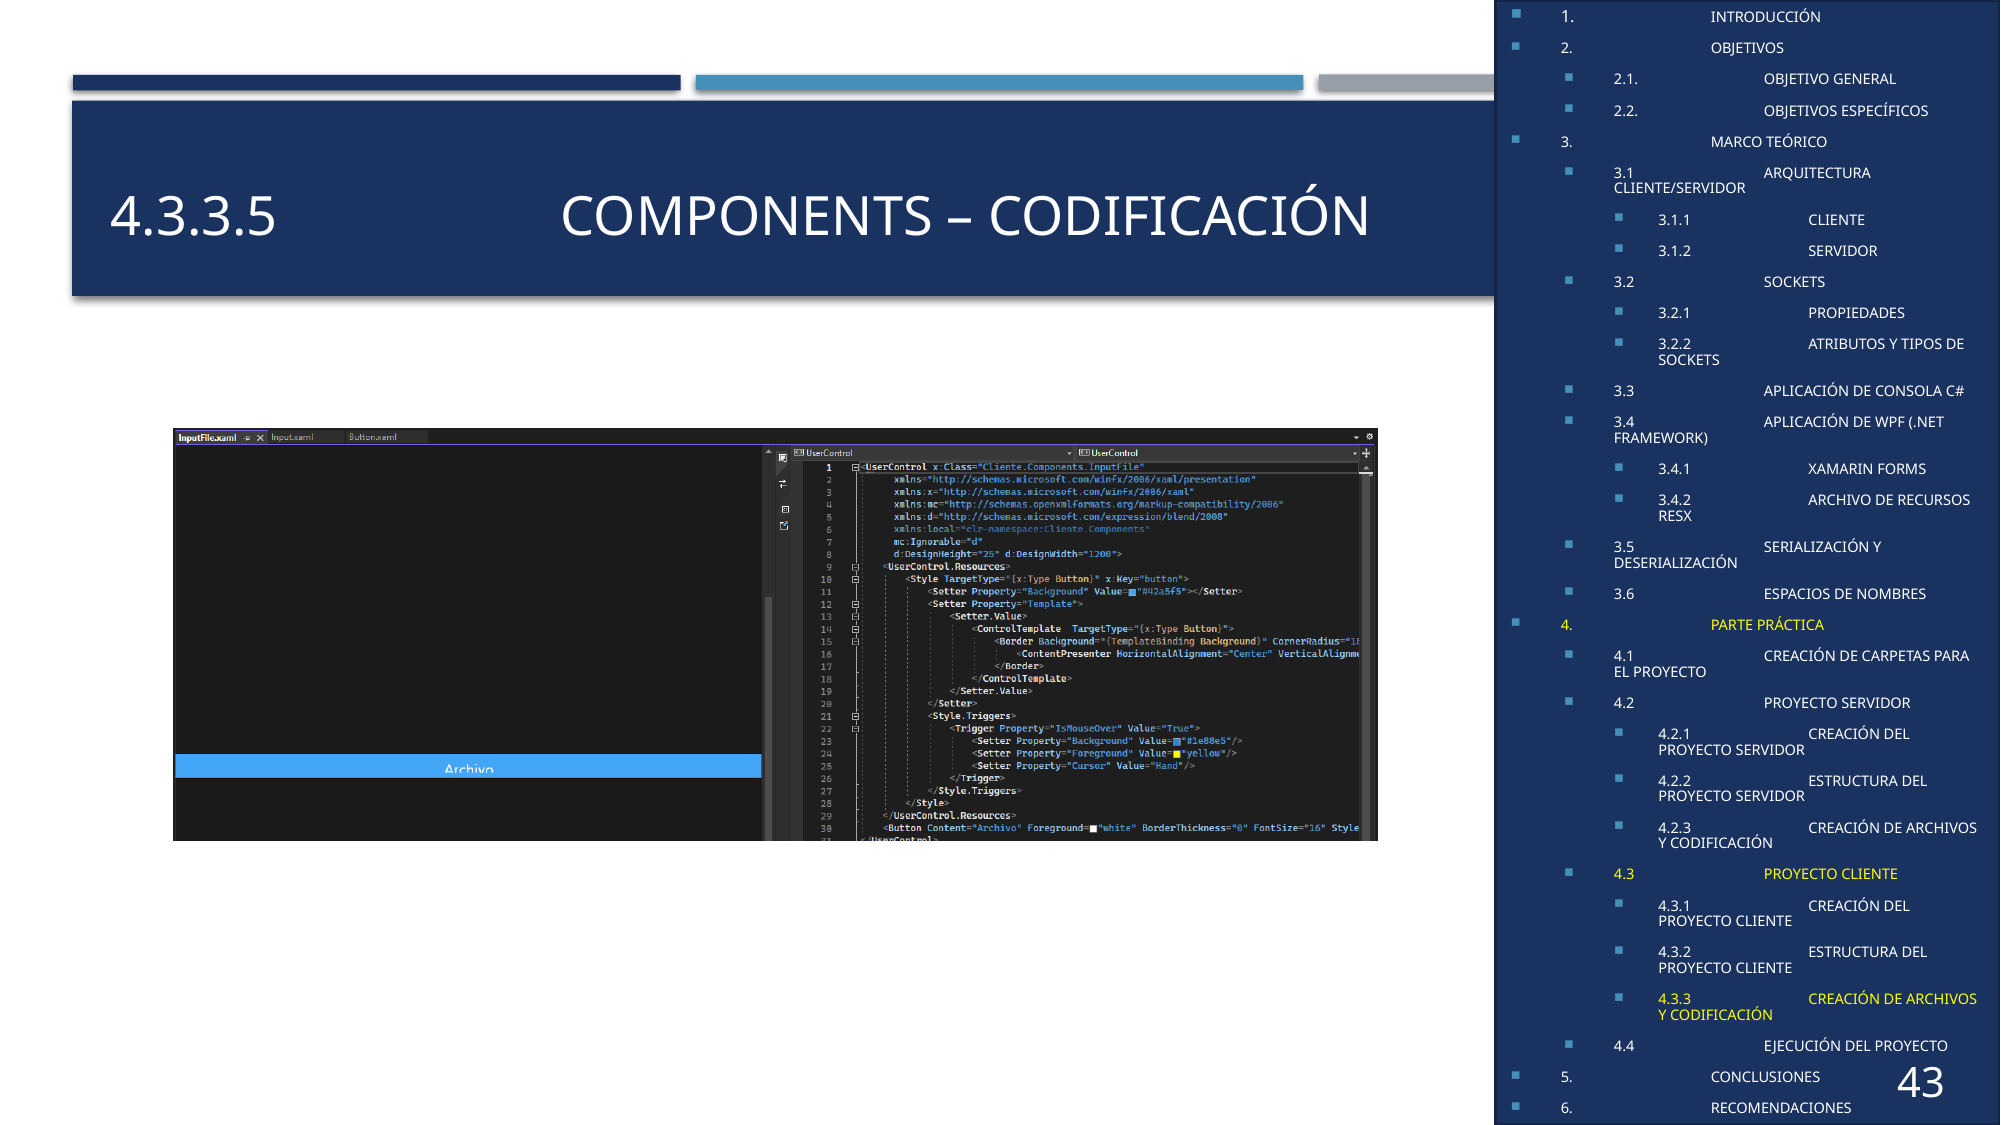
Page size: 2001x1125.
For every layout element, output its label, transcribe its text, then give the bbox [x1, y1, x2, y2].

list 4.3.3.5 COMPONENTS – CODIFICACIÓN [95, 121, 1463, 296]
text_box 1. INTRODUCCIÓN 2. OBJETIVOS 2.1. OBJETIVO GENERAL 2.2. OBJETIVOS ESPECÍFICOS 3. MARCO TEÓRICO 3.1 ARQUITECTURA CLIENTE/SERVIDOR 3.1.1 CLIENTE 3.1.2 SERVIDOR 3.2 SOCKETS 3.2.1 PROPIEDADES 3.2.2 ATRIBUTOS Y TIPOS DE SOCKETS 3.3 APLICACIÓN DE CONSOLA C# 3.4 APLICACIÓN DE WPF (.NET FRAMEWORK) 3.4.1 XAMARIN FORMS 3.4.2 ARCHIVO DE RECURSOS RESX 3.5 SERIALIZACIÓN Y DESERIALIZACIÓN 3.6 ESPACIOS DE NOMBRES 4. PARTE PRÁCTICA 4.1 CREACIÓN DE CARPETAS PARA EL PROYECTO 4.2 PROYECTO SERVIDOR 4.2.1 CREACIÓN DEL PROYECTO SERVIDOR 4.2.2 ESTRUCTURA DEL PROYECTO SERVIDOR 4.2.3 CREACIÓN DE ARCHIVOS Y CODIFICACIÓN 4.3 PROYECTO CLIENTE 4.3.1 CREACIÓN DEL PROYECTO CLIENTE 4.3.2 ESTRUCTURA DEL PROYECTO CLIENTE 4.3.3 CREACIÓN DE ARCHIVOS Y CODIFICACIÓN 4.4 EJECUCIÓN DEL PROYECTO 5. CONCLUSIONES 6. RECOMENDACIONES [1494, 0, 2000, 1125]
picture [173, 428, 1378, 842]
text_box 43 [1882, 1047, 1989, 1113]
